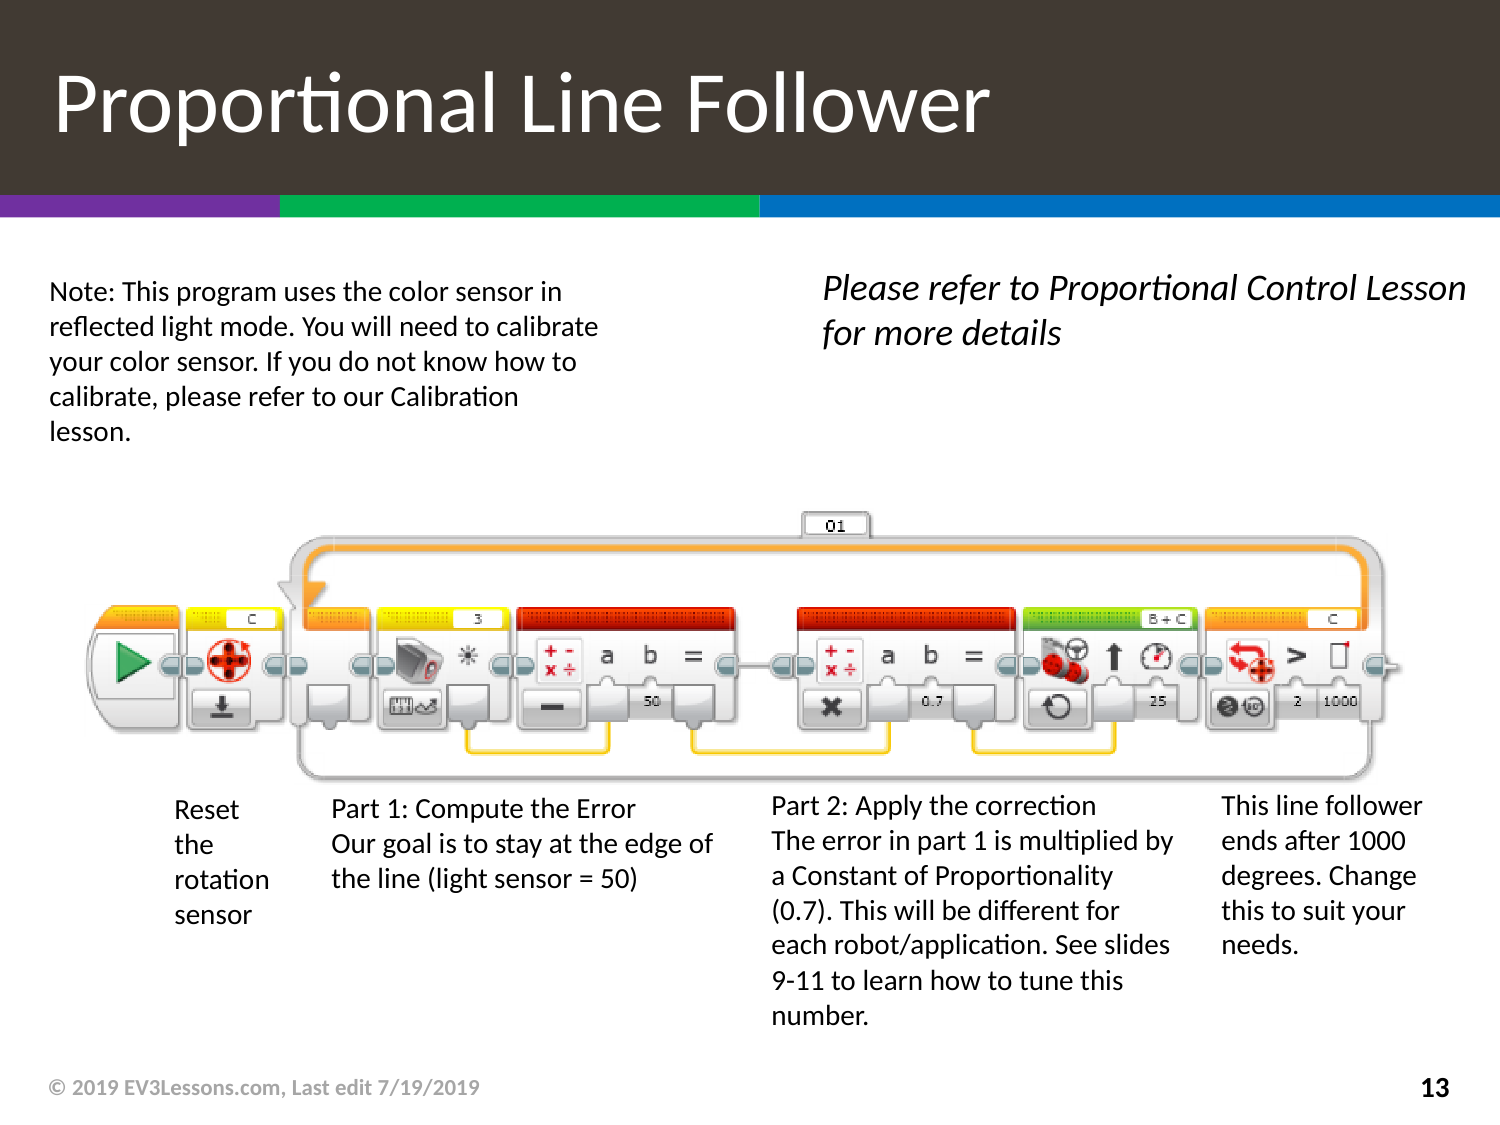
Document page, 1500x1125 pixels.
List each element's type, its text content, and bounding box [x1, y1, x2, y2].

text_box Note: This program uses the color sensor in reflected light mode. You will need to calibrate your color sensor. If you do not know how to calibrate, please refer to our Calibration lesson. [34, 264, 615, 472]
text_box This line follower ends after 1000 degrees. Change this to suit your needs. [1206, 837, 1457, 969]
slide_number 13 [1361, 1056, 1465, 1116]
title Proportional Line Follower [0, 0, 1500, 195]
text_box Reset the rotation sensor [159, 843, 296, 938]
footer © 2019 EV3Lessons.com, Last edit 7/19/2019 [32, 1055, 1038, 1116]
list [46, 474, 1454, 829]
text_box Part 2: Apply the correction The error in part 1 is multiplied by a Constant of Proportionality (0.7). This will be different for each robot/application. See slides 9-11 to learn how to tune this number. [756, 843, 1197, 1039]
text_box Part 1: Compute the Error Our goal is to stay at the edge of the line (light sensor = 50) [316, 843, 756, 902]
text_box Please refer to Proportional Control Lesson for more details [807, 255, 1500, 361]
